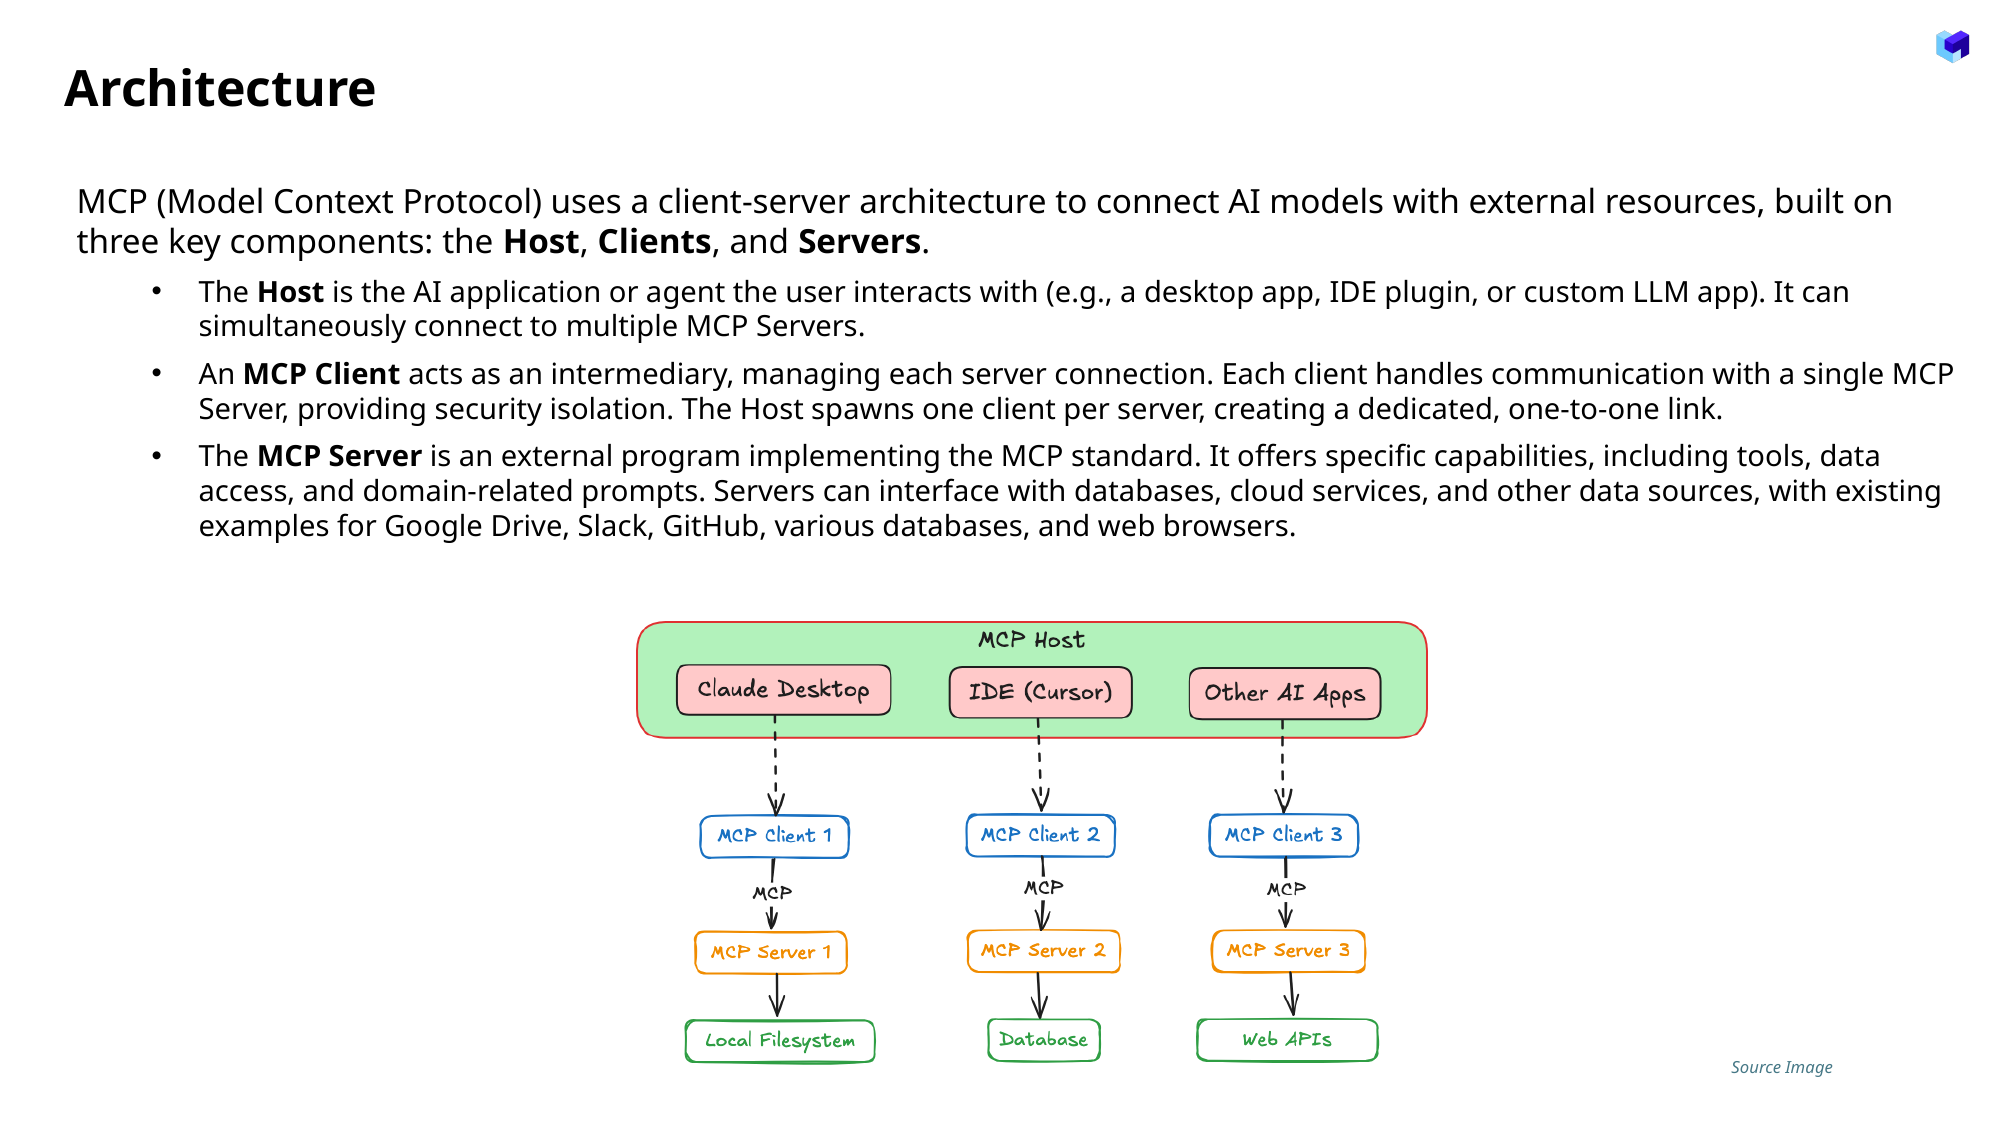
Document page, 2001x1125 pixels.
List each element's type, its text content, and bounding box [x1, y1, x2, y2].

text_box MCP (Model Context Protocol) uses a client-server architecture to connect AI models with external resources, built on three key components: the Host, Clients, and Servers. The Host is the AI application or agent the user interacts with (e.g., a desktop app, IDE plugin, or custom LLM app). It can simultaneously connect to multiple MCP Servers. An MCP Client acts as an intermediary, managing each server connection. Each client handles communication with a single MCP Server, providing security isolation. The Host spawns one client per server, creating a dedicated, one-to-one link. The MCP Server is an external program implementing the MCP standard. It offers specific capabilities, including tools, data access, and domain-related prompts. Servers can interface with databases, cloud services, and other data sources, with existing examples for Google Drive, Slack, GitHub, various databases, and web browsers. [61, 102, 1974, 621]
picture [1930, 19, 1975, 73]
text_box Architecture [50, 48, 1975, 124]
text_box Source Image [1716, 1049, 1849, 1088]
picture [626, 611, 1437, 1072]
